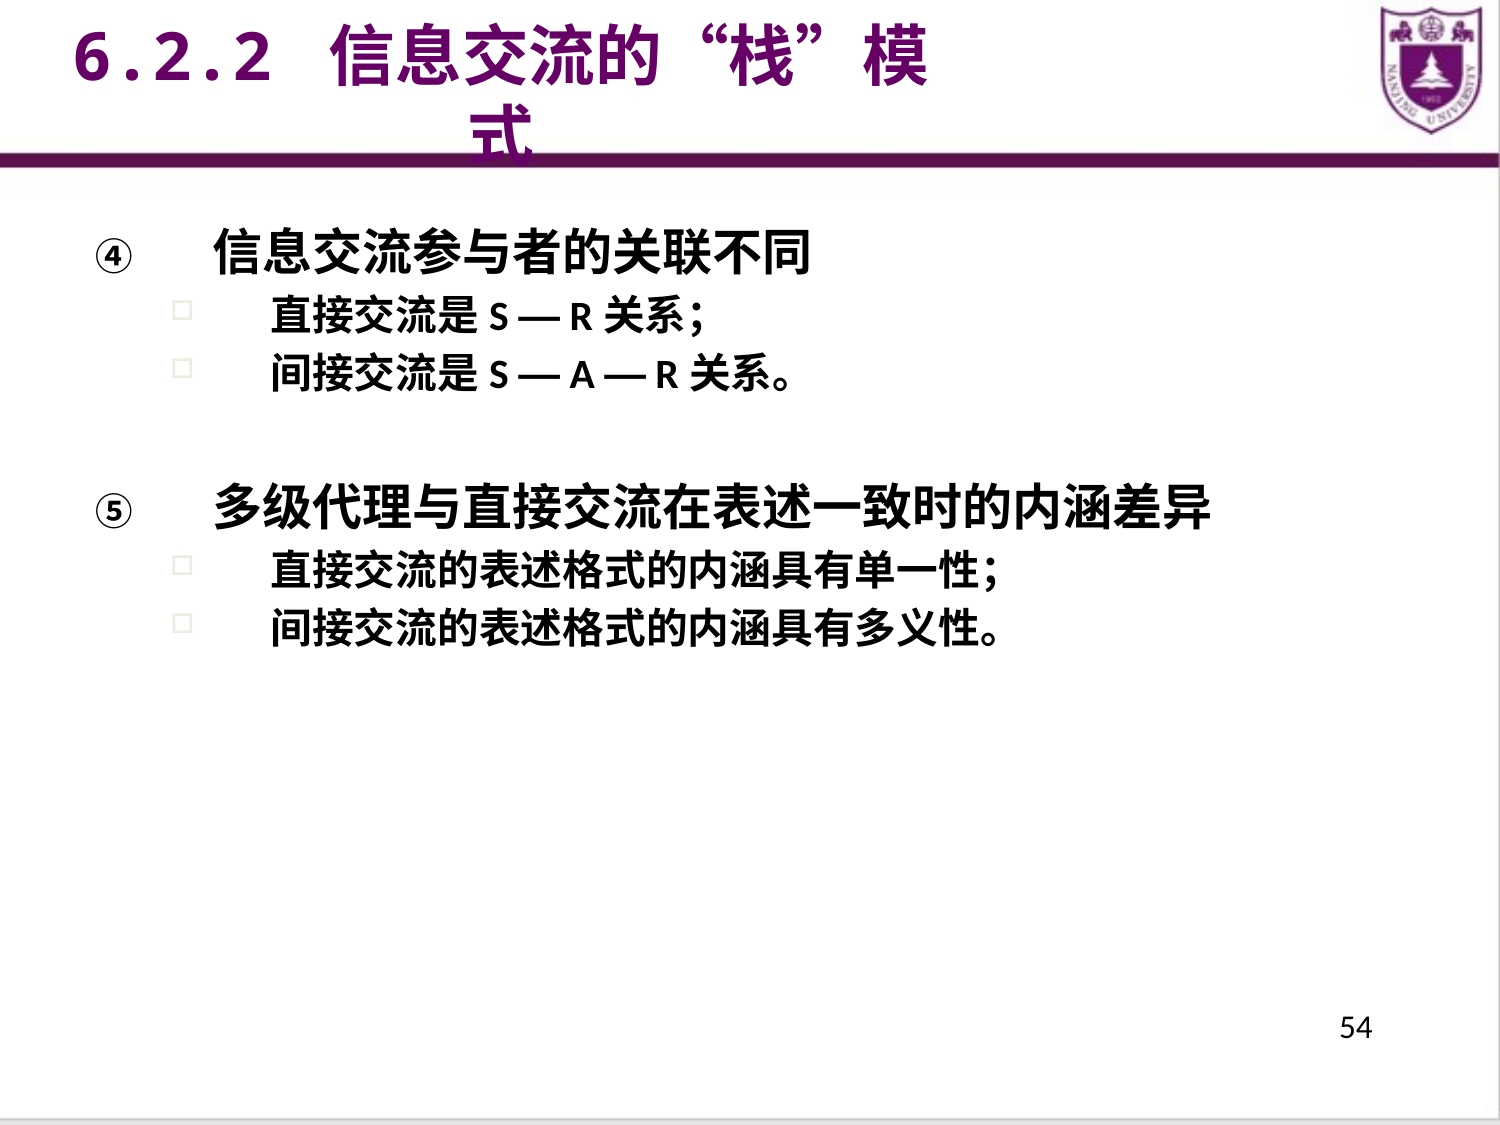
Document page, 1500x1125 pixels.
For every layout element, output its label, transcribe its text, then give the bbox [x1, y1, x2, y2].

text_box 54 [1234, 998, 1388, 1074]
text_box 信息交流参与者的关联不同 直接交流是S — R关系； 间接交流是S — A — R关系。 [5, 213, 1500, 402]
text_box 6.2.2 信息交流的“栈”模式 [35, 46, 967, 142]
picture [0, 0, 1500, 1125]
text_box 多级代理与直接交流在表述一致时的内涵差异 直接交流的表述格式的内涵具有单一性； 间接交流的表述格式的内涵具有多义性。 [5, 467, 1500, 551]
